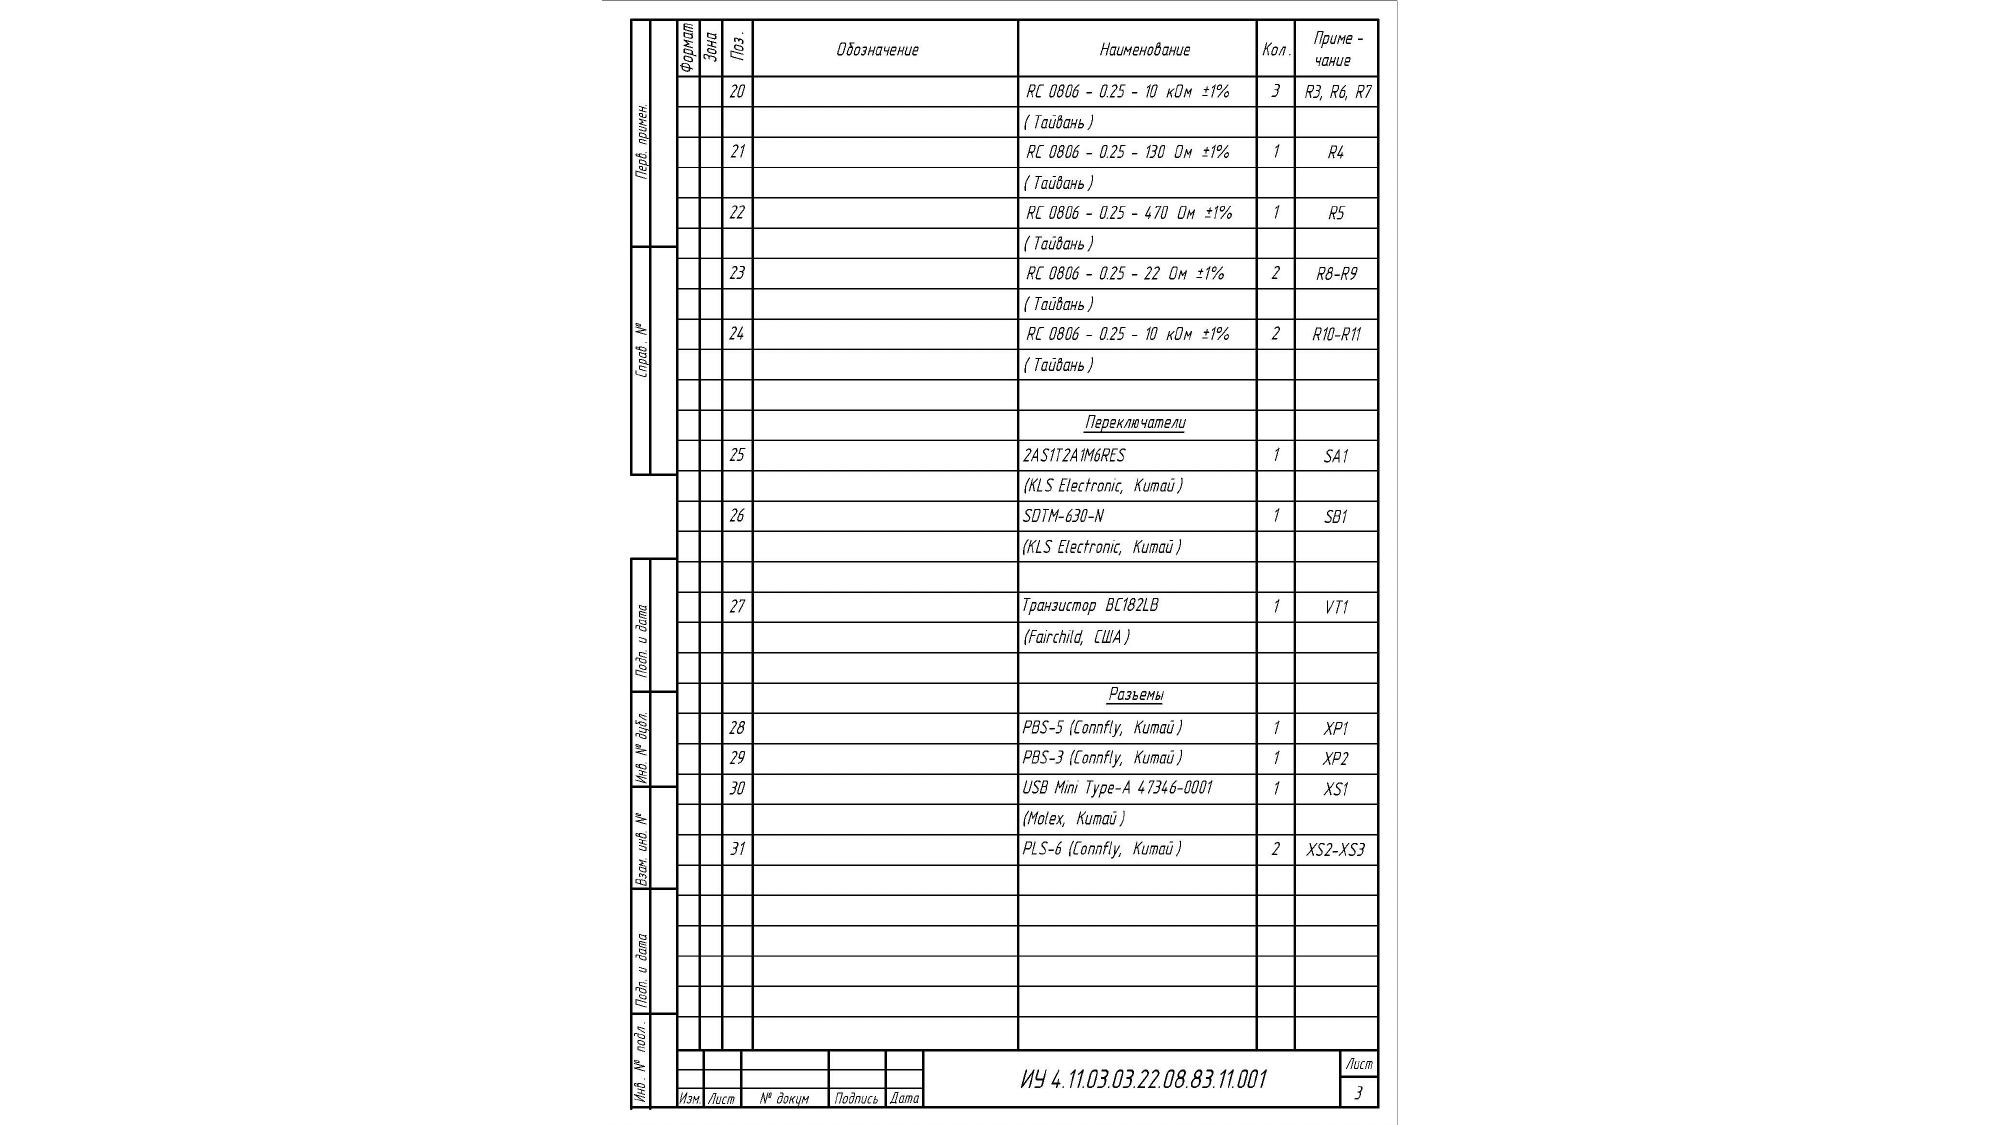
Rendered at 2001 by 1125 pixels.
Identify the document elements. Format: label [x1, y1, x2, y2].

picture [602, 0, 1398, 1125]
